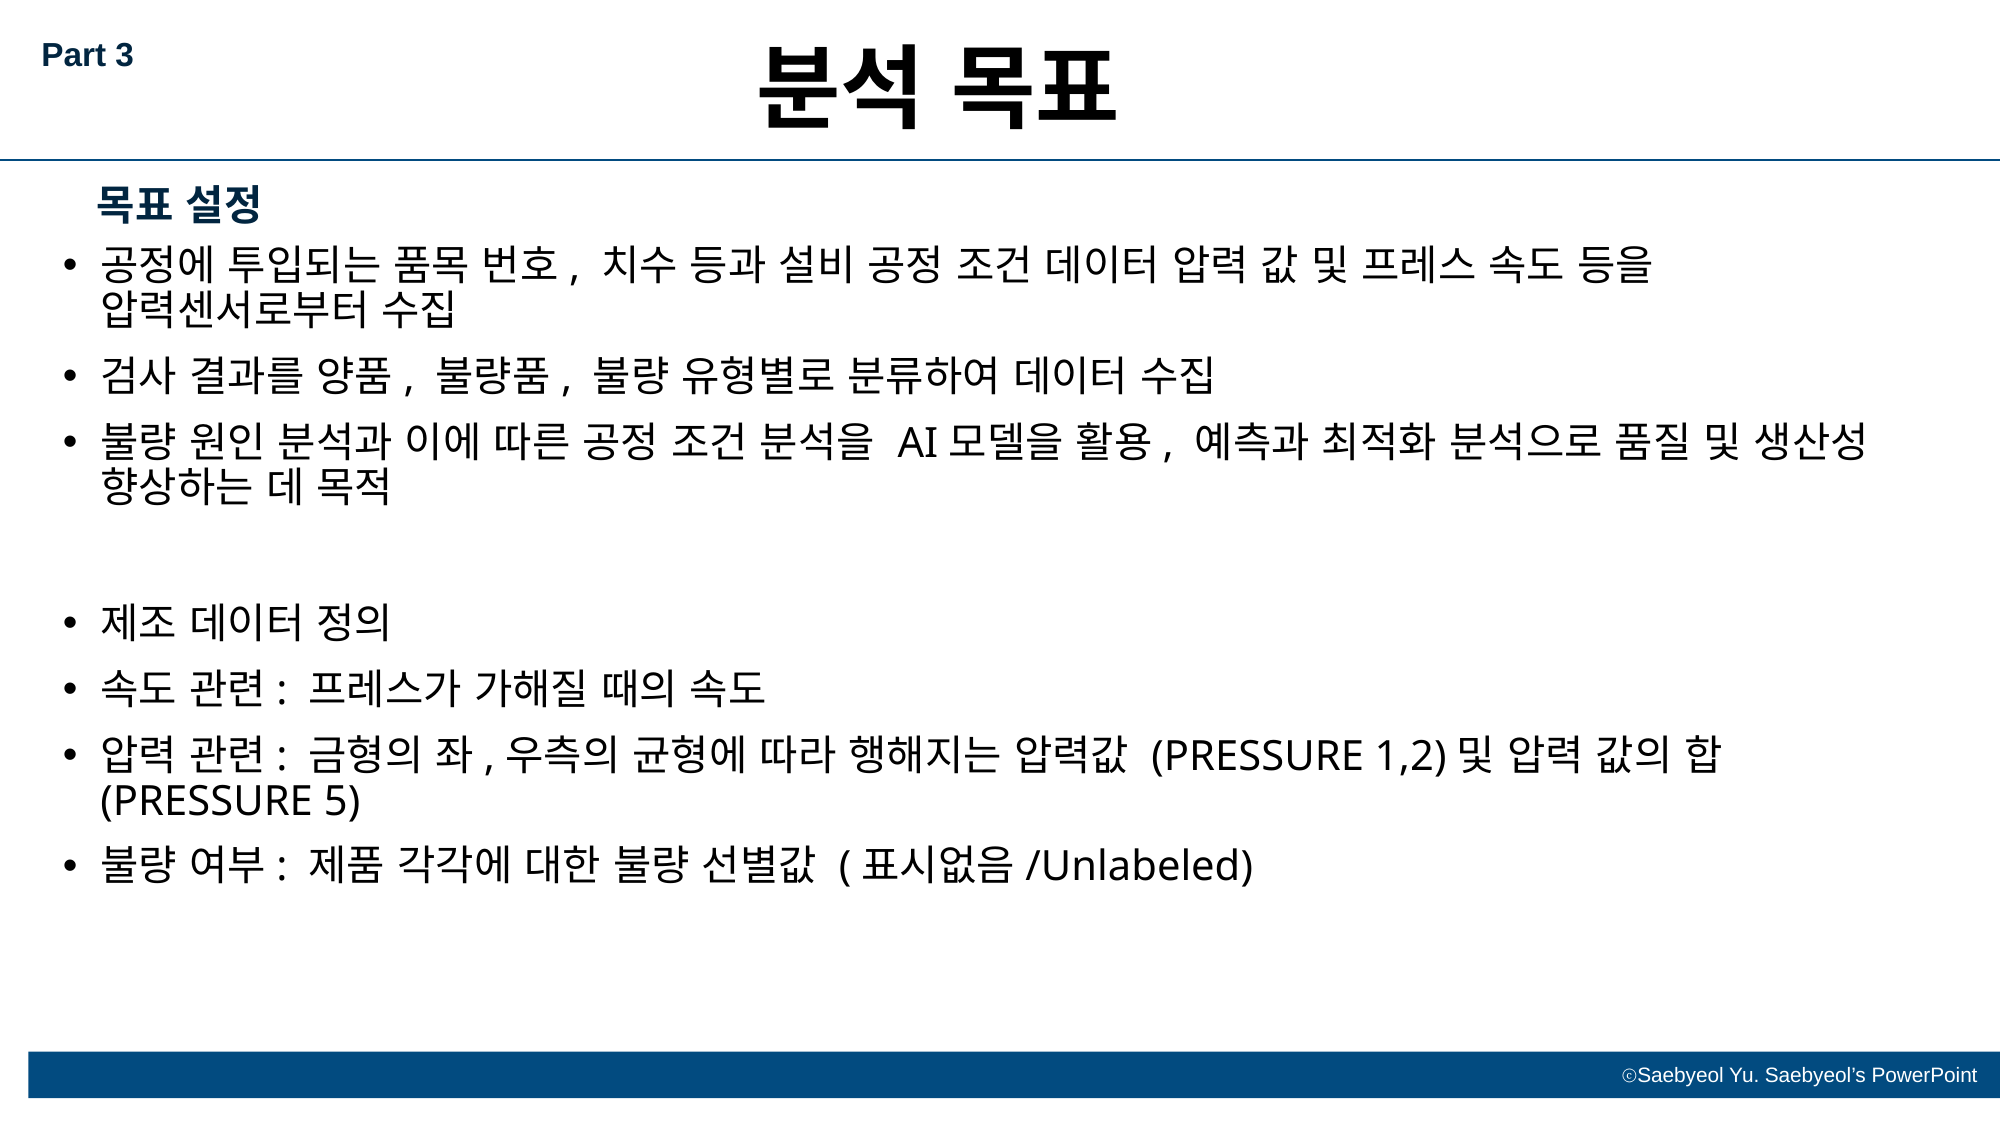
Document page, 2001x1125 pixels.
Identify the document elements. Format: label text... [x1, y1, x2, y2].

text_box 분석 목표 [741, 22, 1136, 148]
text_box 목표 설정 [82, 171, 1795, 237]
text_box Part 3 [26, 26, 165, 81]
text_box 공정에 투입되는 품목 번호, 치수 등과 설비 공정 조건 데이터 압력 값 및 프레스 속도 등을 압력센서로부터 수집 검사 결과를 양품, 불량품, 불량 유형별로 분류하여 데이터 수집 불량 원인 분석과 이에 따른 공정 조건 분석을 AI모델을 활용, 예측과 최적화 분석으로 품질 및 생산성 향상하는 데 목적 제조 데이터 정의 속도 관련: 프레스가 가해질 때의 속도 압력 관련: 금형의 좌,우측의 균형에 따라 행해지는 압력값 (PRESSURE 1,2)및 압력 값의 합(PRESSURE 5) 불량 여부: 제품 각각에 대한 불량 선별값 (표시없음/Unlabeled) [48, 237, 1950, 1023]
